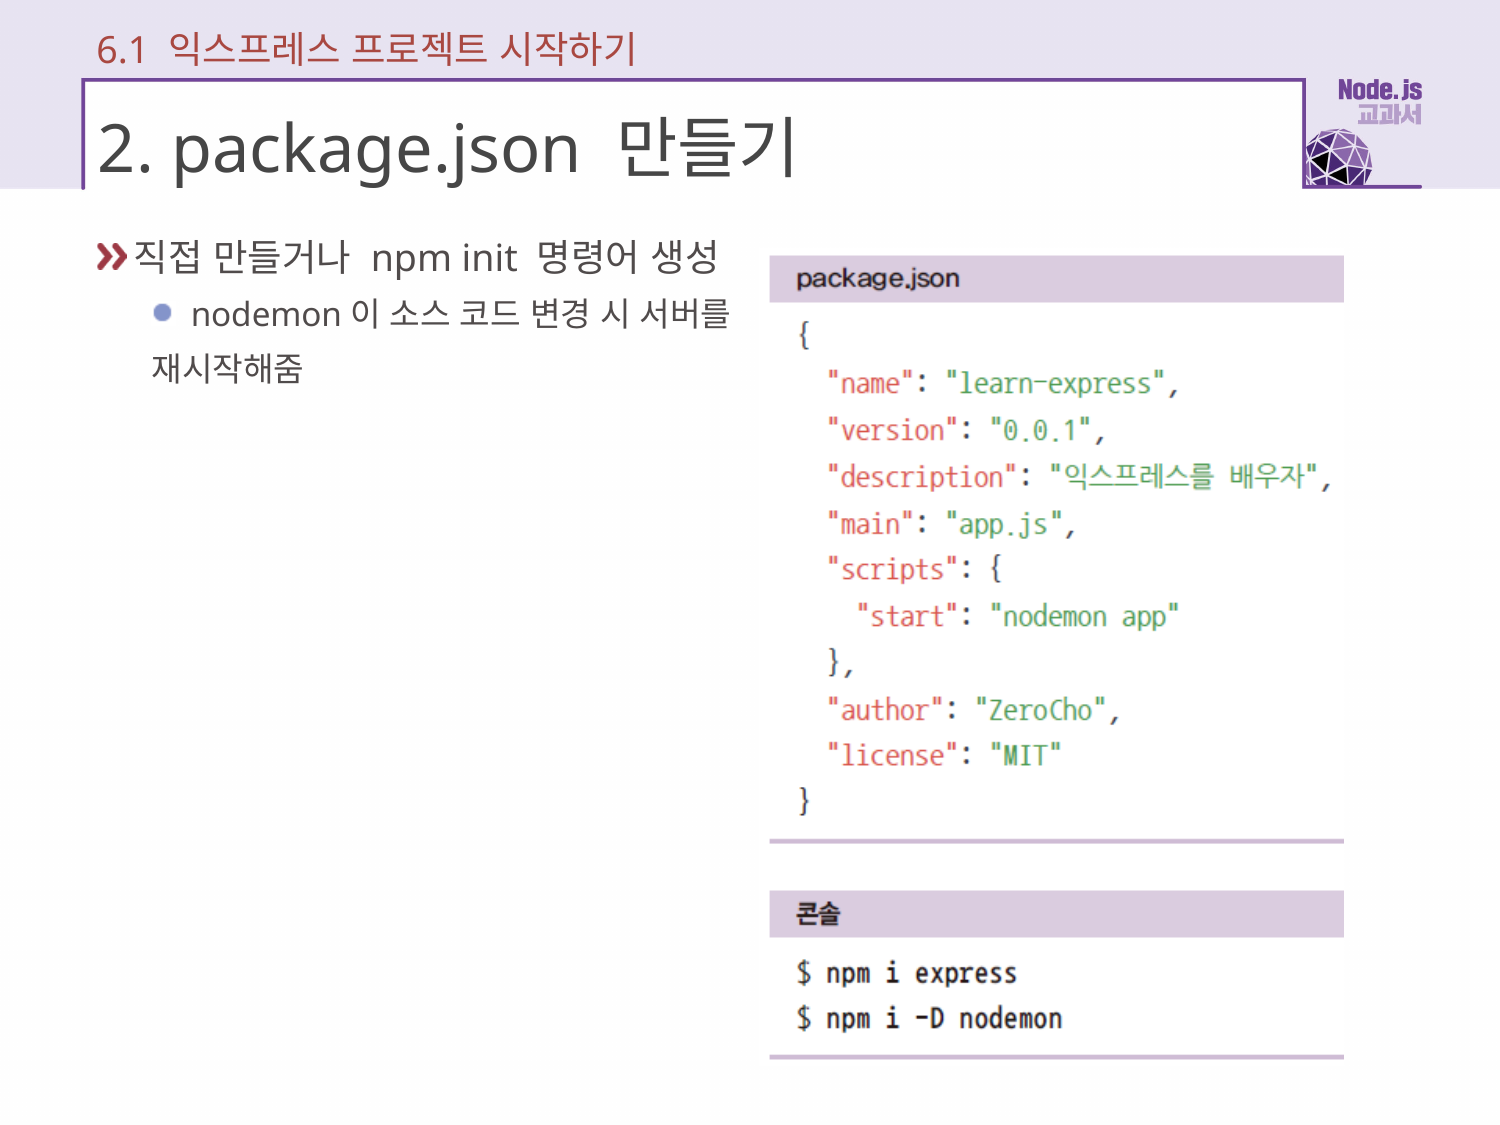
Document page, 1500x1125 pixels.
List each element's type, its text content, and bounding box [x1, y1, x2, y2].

picture [0, 0, 1500, 1125]
list 직접 만들거나 npm init 명령어 생성 nodemon이 소스 코드 변경 시 서버를 재시작해줌 [81, 222, 1412, 1037]
text_box 6.1 익스프레스 프로젝트 시작하기 [81, 14, 807, 62]
title 2. package.json 만들기 [82, 61, 1413, 193]
